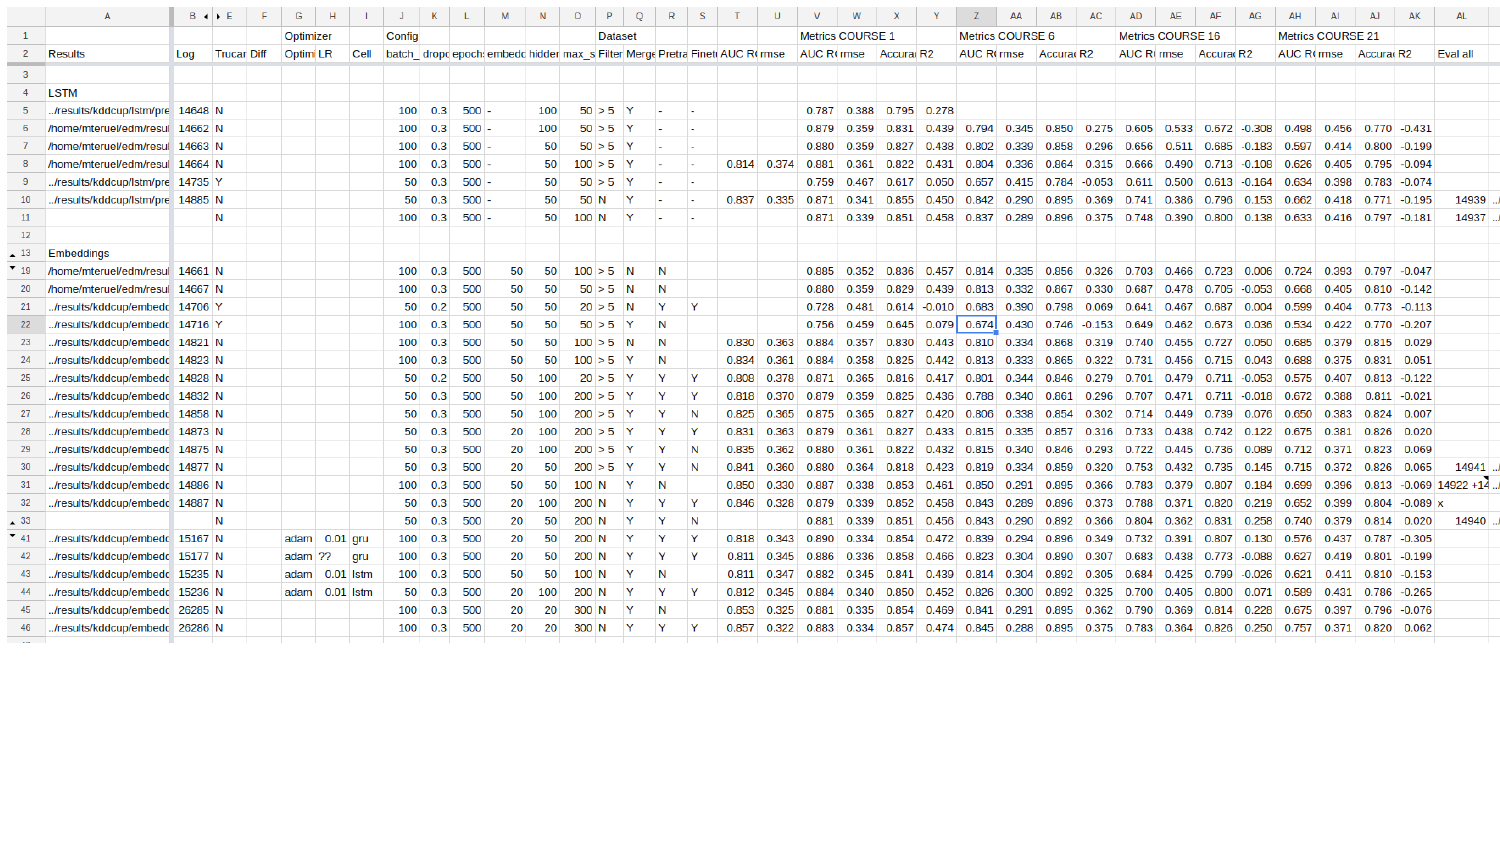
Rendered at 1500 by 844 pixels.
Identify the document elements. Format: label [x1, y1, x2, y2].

picture [6, 7, 1500, 643]
